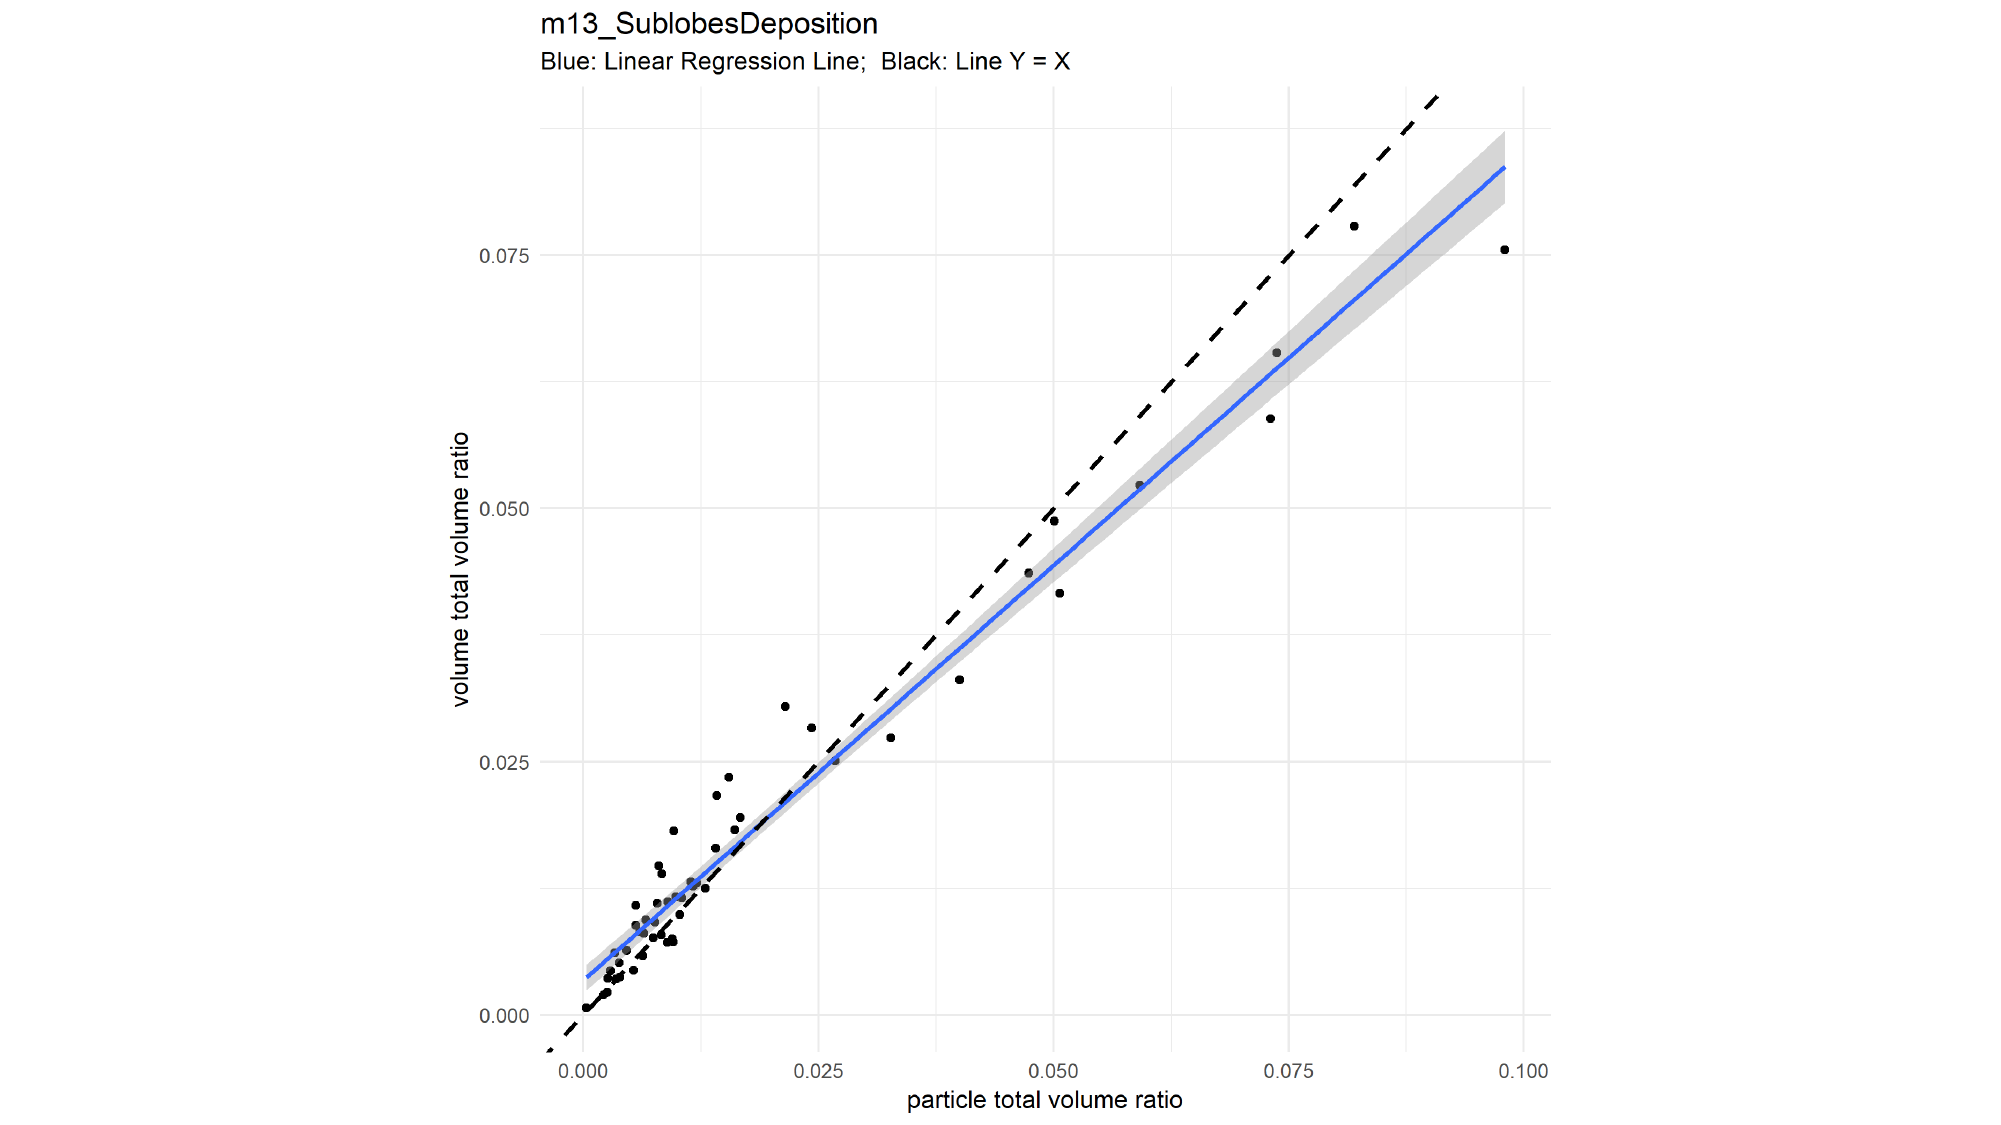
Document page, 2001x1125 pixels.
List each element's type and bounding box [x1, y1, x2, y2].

picture [437, 0, 1563, 1125]
